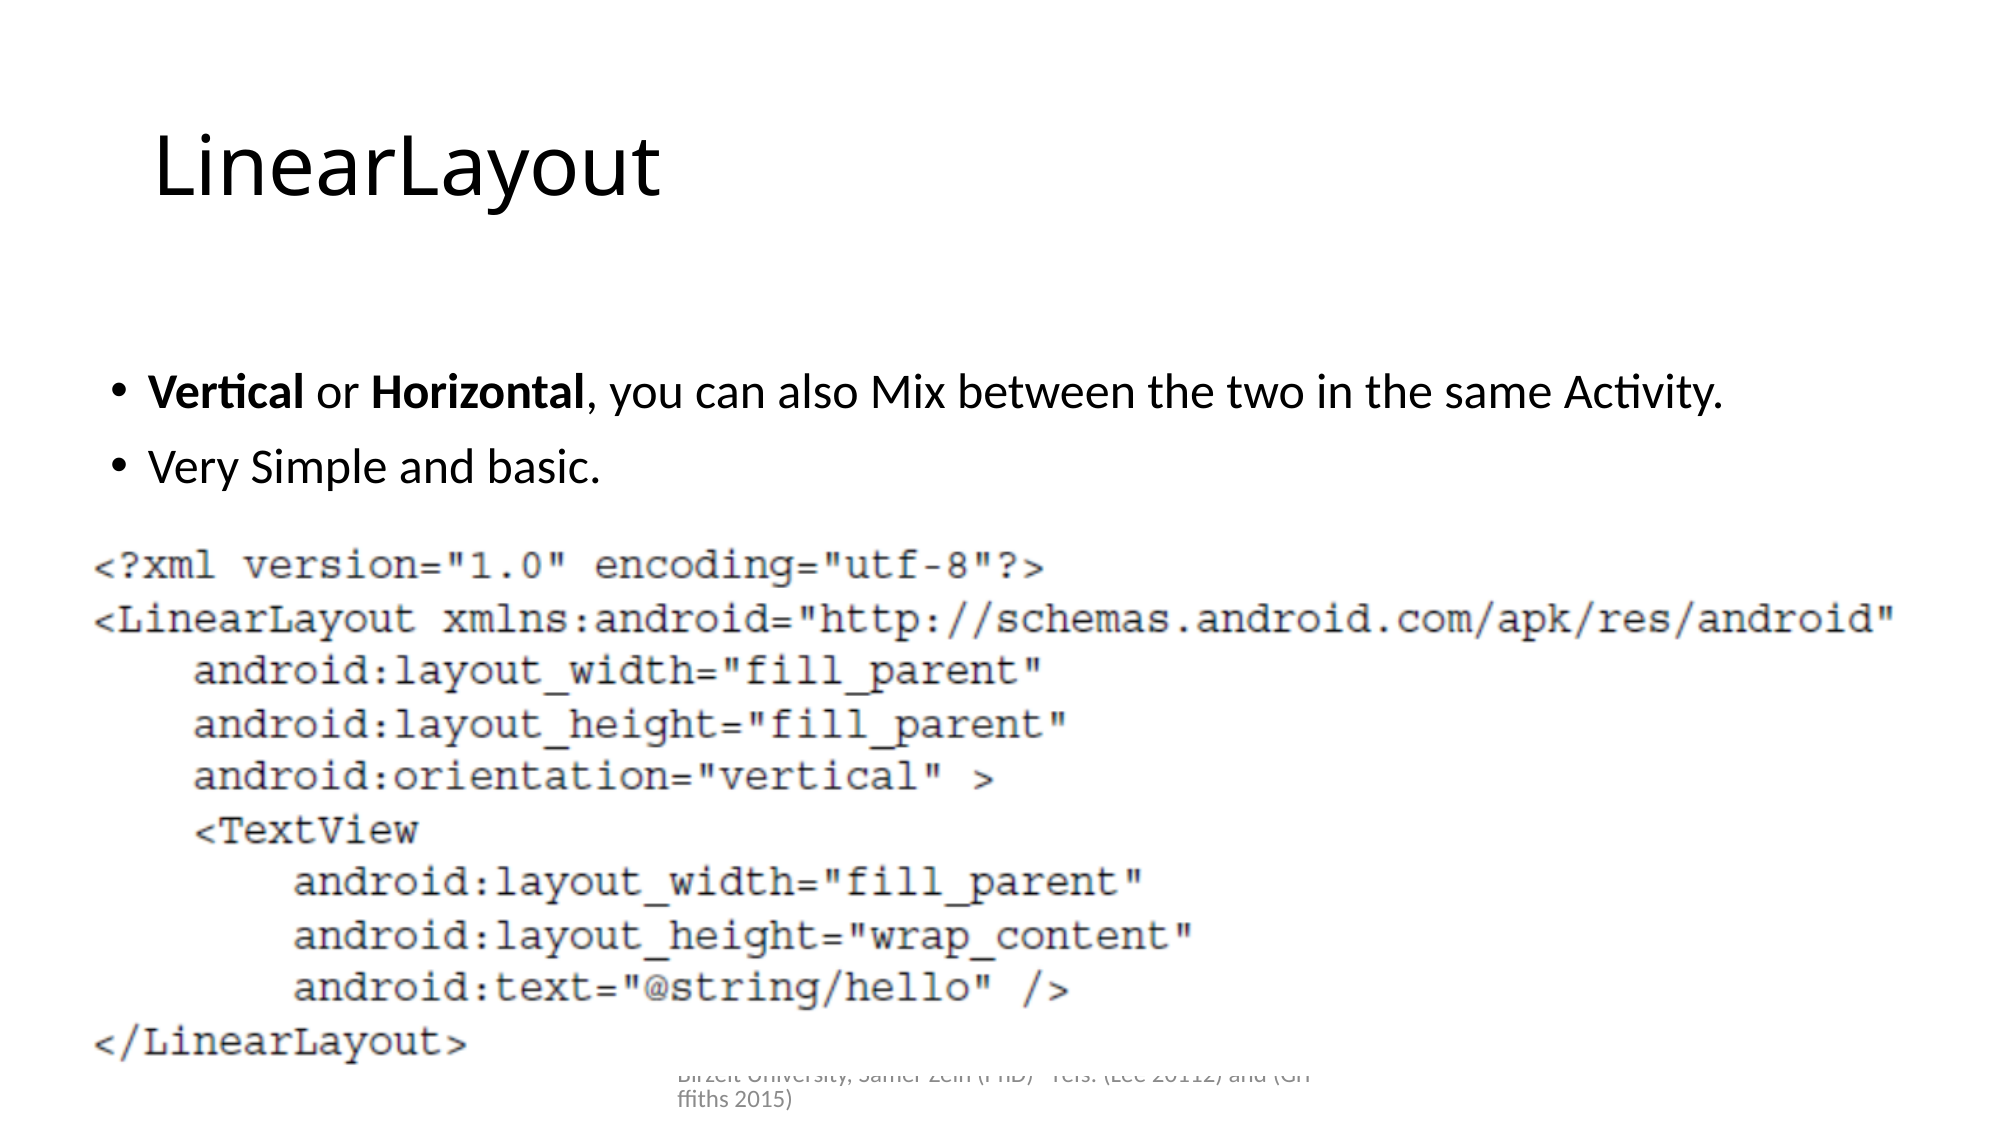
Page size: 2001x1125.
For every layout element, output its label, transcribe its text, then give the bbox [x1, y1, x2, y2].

picture [51, 527, 1988, 1076]
list Vertical or Horizontal, you can also Mix between the two in the same Activity. Very Simple and basic. [95, 357, 1843, 527]
footer Birzeit University, Samer Zein (PhD) - refs: (Lee 20112) and (Griffiths 2015) [662, 1076, 1338, 1103]
title LinearLayout [137, 59, 1863, 278]
